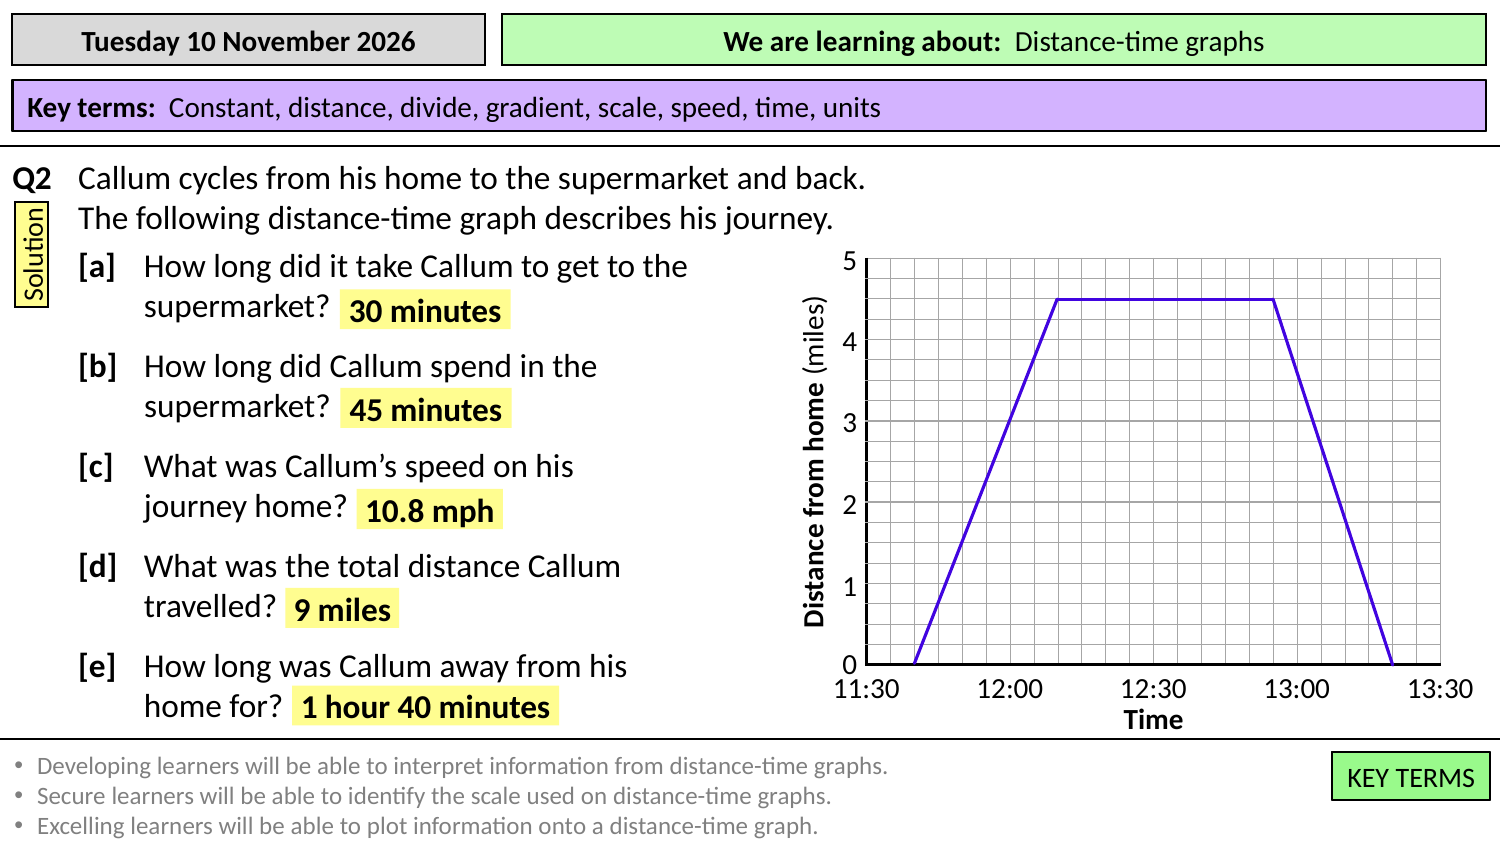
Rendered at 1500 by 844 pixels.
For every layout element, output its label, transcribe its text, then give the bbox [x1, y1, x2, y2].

table_cell [1106, 360, 1129, 380]
table_cell [1393, 543, 1416, 563]
table_cell [1106, 320, 1129, 339]
table_cell [1346, 279, 1368, 298]
table_cell [1250, 279, 1273, 298]
table_cell [1250, 320, 1273, 339]
table_cell [1393, 503, 1416, 522]
table_cell [891, 422, 914, 441]
table_cell [1130, 625, 1153, 644]
table_cell [1202, 381, 1225, 400]
table_cell [1106, 482, 1129, 501]
table_cell [1226, 462, 1249, 481]
table_cell [868, 462, 890, 481]
text_box Distance from home (miles) [794, 276, 830, 322]
text_box Distance from home (miles) [794, 439, 830, 485]
table_cell [1393, 482, 1416, 501]
table_cell [891, 381, 914, 400]
table_cell [1130, 320, 1153, 339]
table_cell [868, 320, 890, 339]
table_cell [1298, 279, 1321, 298]
table_cell [1417, 320, 1440, 339]
table_cell [1154, 442, 1177, 461]
table_cell [1082, 442, 1105, 461]
table_cell [1082, 604, 1105, 624]
table_cell [1130, 401, 1153, 420]
table_cell [1178, 340, 1201, 359]
table_cell [1082, 279, 1105, 298]
table_cell [1417, 422, 1440, 441]
table_cell [868, 625, 890, 644]
table_cell [1082, 645, 1105, 663]
table_cell [868, 299, 890, 319]
table_cell [1011, 279, 1034, 298]
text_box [914, 299, 1058, 664]
table_cell [1250, 422, 1273, 441]
table_cell [1130, 523, 1153, 542]
table_cell [1082, 360, 1105, 380]
table_header [868, 259, 890, 278]
table_cell [1154, 360, 1177, 380]
table_cell [1226, 584, 1249, 603]
text_box 3 [791, 403, 858, 439]
table_cell [1059, 564, 1081, 583]
table_header [1322, 259, 1345, 278]
text_box 12:30 [1102, 668, 1204, 704]
table_header [1202, 259, 1225, 278]
table_cell [868, 645, 890, 663]
table_cell [1059, 279, 1081, 298]
table_cell [1202, 462, 1225, 481]
table_cell [1154, 320, 1177, 339]
table_header [1226, 259, 1249, 278]
table_cell [1393, 401, 1416, 420]
table_cell [868, 564, 890, 583]
table_cell [1178, 584, 1201, 603]
table_cell [1202, 301, 1225, 319]
text_box Solution [14, 201, 49, 308]
table_cell [1130, 543, 1153, 563]
text_box Callum cycles from his home to the supermarket and back. The following distance-time graph describes his journey. [72, 156, 887, 237]
table_cell [1393, 645, 1416, 663]
table_cell [1106, 401, 1129, 420]
table_cell [1059, 340, 1081, 359]
table_cell [1417, 462, 1440, 481]
table_cell [1178, 564, 1201, 583]
table_cell [1226, 645, 1249, 663]
table_cell [1202, 625, 1225, 644]
text_box 30 minutes [339, 326, 511, 330]
table_cell [1226, 523, 1249, 542]
text_box 13:30 [1389, 668, 1491, 704]
table_cell [1082, 340, 1105, 359]
table_cell [1059, 422, 1081, 441]
table_header [1274, 259, 1297, 278]
table_cell [1226, 279, 1249, 298]
table_cell [1322, 279, 1345, 298]
text_box Time [1050, 700, 1258, 736]
table_cell [1250, 645, 1273, 663]
table_cell [1417, 381, 1440, 400]
table_cell [1082, 482, 1105, 501]
table_cell [1106, 564, 1129, 583]
table_cell [1178, 301, 1201, 319]
table_cell [1202, 645, 1225, 663]
table_cell [891, 482, 914, 501]
table_header [987, 259, 1010, 278]
table_cell [1106, 442, 1129, 461]
table_cell [891, 564, 914, 583]
table_cell [1178, 625, 1201, 644]
table_cell [1130, 340, 1153, 359]
table_cell [1250, 381, 1273, 400]
table_cell [1106, 381, 1129, 400]
table_cell [891, 604, 914, 624]
table_cell [1130, 301, 1153, 319]
table_cell [868, 381, 890, 400]
table_cell [1202, 442, 1225, 461]
table_header [1059, 259, 1081, 278]
text_box 2 [791, 485, 858, 521]
table_cell [1417, 299, 1440, 319]
table_cell [868, 604, 890, 624]
table_cell [1106, 584, 1129, 603]
table_cell [1226, 360, 1249, 380]
table_cell [1154, 564, 1177, 583]
table_cell [939, 279, 962, 298]
table_cell [1202, 584, 1225, 603]
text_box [72, 444, 671, 525]
table_cell [1202, 523, 1225, 542]
table_cell [868, 523, 890, 542]
table_cell [1178, 604, 1201, 624]
table_cell [1417, 482, 1440, 501]
table_cell [1226, 604, 1249, 624]
table_cell [1106, 645, 1129, 663]
table_cell [1202, 320, 1225, 339]
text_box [72, 344, 611, 425]
table_cell [1417, 564, 1440, 583]
table_cell [891, 584, 914, 603]
table_cell [1154, 279, 1177, 298]
table_cell [1417, 523, 1440, 542]
table_cell [1154, 340, 1177, 359]
table_cell [1106, 625, 1129, 644]
table_cell [1417, 503, 1440, 522]
table_cell [1130, 564, 1153, 583]
table_cell [1178, 442, 1201, 461]
text_box 10.8 mph [356, 525, 503, 530]
table_cell [1130, 503, 1153, 522]
table_cell [868, 584, 890, 603]
table_cell [1130, 584, 1153, 603]
table_header [1417, 259, 1440, 278]
table_cell [1106, 503, 1129, 522]
table_cell [1130, 360, 1153, 380]
table_cell [1417, 279, 1440, 298]
table_cell [1059, 360, 1081, 380]
table_cell [891, 523, 914, 542]
table_cell [1082, 301, 1105, 319]
table_cell [1106, 279, 1129, 298]
table_cell [1178, 279, 1201, 298]
table_header [1106, 259, 1129, 278]
table_cell [1059, 543, 1081, 563]
table_cell [1154, 543, 1177, 563]
table_cell [1082, 401, 1105, 420]
table_header [1369, 259, 1392, 278]
table_cell [1226, 564, 1249, 583]
table_cell [1178, 401, 1201, 420]
table_cell [1130, 604, 1153, 624]
table_cell [1250, 462, 1273, 481]
table_cell [1106, 523, 1129, 542]
table_cell [1178, 503, 1201, 522]
table_cell [1417, 625, 1440, 644]
table_cell [891, 320, 914, 339]
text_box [1273, 299, 1393, 665]
text_box Distance from home (miles) [794, 602, 830, 645]
table_cell [891, 279, 914, 298]
table_cell [1417, 360, 1440, 380]
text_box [72, 543, 656, 625]
table_cell [1250, 482, 1273, 501]
table_cell [891, 625, 914, 644]
text_box 13:00 [1246, 668, 1348, 704]
table_cell [1178, 360, 1201, 380]
table_header [1298, 259, 1321, 278]
table_cell [868, 422, 890, 441]
table_cell [1178, 645, 1201, 663]
table_cell [1226, 482, 1249, 501]
table_cell [1130, 279, 1153, 298]
table_cell [1274, 279, 1297, 298]
table_cell [1035, 279, 1058, 298]
table_cell [1059, 381, 1081, 400]
table_cell [1250, 401, 1273, 420]
table_cell [1202, 604, 1225, 624]
table_header [963, 259, 986, 278]
table_cell [915, 279, 938, 298]
table_cell [1417, 604, 1440, 624]
table_cell [1393, 299, 1416, 319]
table_cell [1250, 625, 1273, 644]
table_cell [891, 299, 914, 319]
text_box Distance from home (miles) [794, 521, 830, 566]
table_cell [1226, 625, 1249, 644]
table_cell [987, 279, 1010, 298]
table_cell [891, 401, 914, 420]
table_cell [1226, 340, 1249, 359]
table_cell [1250, 604, 1273, 624]
table_cell [1082, 543, 1105, 563]
text_box Q2 [6, 156, 72, 197]
table_header [1130, 259, 1153, 278]
table_cell [1250, 584, 1273, 603]
table_cell [1059, 462, 1081, 481]
table_cell [1154, 482, 1177, 501]
table_cell [1250, 523, 1273, 542]
table_cell [1059, 584, 1081, 603]
table_cell [1130, 442, 1153, 461]
table_cell [1130, 482, 1153, 501]
table_cell [1393, 564, 1416, 583]
table_cell [1154, 645, 1177, 663]
table_cell [1202, 503, 1225, 522]
table_cell [1178, 381, 1201, 400]
table_cell [868, 340, 890, 359]
table_cell [1154, 401, 1177, 420]
table_cell [1178, 422, 1201, 441]
table_header [1035, 259, 1058, 278]
table_cell [1130, 462, 1153, 481]
table_cell [1202, 422, 1225, 441]
table_cell [1417, 645, 1440, 663]
table_cell [1178, 523, 1201, 542]
table_header [939, 259, 962, 278]
table_cell [1417, 543, 1440, 563]
table_cell [1178, 320, 1201, 339]
table_cell [1393, 422, 1416, 441]
table_cell [891, 360, 914, 380]
table_cell [1059, 523, 1081, 542]
table_cell [1393, 320, 1416, 339]
table_cell [1369, 279, 1392, 298]
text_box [72, 244, 783, 326]
table_cell [1393, 584, 1416, 603]
table_cell [1178, 462, 1201, 481]
table_cell [868, 442, 890, 461]
table_cell [1250, 442, 1273, 461]
table_cell [1250, 503, 1273, 522]
table_cell [1130, 422, 1153, 441]
table_cell [1393, 279, 1416, 298]
table_cell [1082, 584, 1105, 603]
table_cell [1059, 401, 1081, 420]
table_cell [1059, 503, 1081, 522]
table_cell [1202, 340, 1225, 359]
table_cell [1250, 360, 1273, 380]
table_cell [1417, 584, 1440, 603]
table_cell [1202, 360, 1225, 380]
table_cell [1059, 442, 1081, 461]
table_cell [1250, 301, 1273, 319]
table_cell [1393, 442, 1416, 461]
table_cell [1226, 442, 1249, 461]
table_header [1154, 259, 1177, 278]
table_cell [891, 543, 914, 563]
table_cell [1082, 320, 1105, 339]
table_cell [868, 543, 890, 563]
table_cell [891, 462, 914, 481]
table_cell [1250, 543, 1273, 563]
table_cell [1154, 381, 1177, 400]
table_cell [1393, 625, 1416, 644]
table_header [1082, 259, 1105, 278]
table_cell [1154, 604, 1177, 624]
table_cell [1250, 564, 1273, 583]
table_header [891, 259, 914, 278]
table_cell [1106, 604, 1129, 624]
table_cell [1082, 462, 1105, 481]
table_cell [1393, 381, 1416, 400]
table_cell [1226, 543, 1249, 563]
table_cell [1393, 360, 1416, 380]
table_cell [1417, 442, 1440, 461]
table_cell [1202, 543, 1225, 563]
table_cell [1059, 604, 1081, 624]
table_cell [1059, 625, 1081, 644]
table_cell [891, 340, 914, 359]
table_cell [1106, 340, 1129, 359]
text_box 4 [791, 322, 858, 358]
table_cell [1154, 625, 1177, 644]
text_box 5 [791, 240, 858, 276]
table_cell [1226, 401, 1249, 420]
table_cell [1106, 301, 1129, 319]
table_cell [1226, 503, 1249, 522]
table_cell [1082, 381, 1105, 400]
table_cell [1106, 543, 1129, 563]
table_cell [1226, 381, 1249, 400]
table_header [1011, 259, 1034, 278]
table_cell [891, 645, 914, 663]
text_box 11:30 [815, 668, 917, 704]
table_cell [868, 401, 890, 420]
table_cell [1082, 564, 1105, 583]
table_cell [1082, 625, 1105, 644]
table_cell [1059, 645, 1081, 663]
table_cell [891, 503, 914, 522]
table_header [1393, 259, 1416, 278]
table_header [915, 259, 938, 278]
table_cell [1202, 482, 1225, 501]
table_cell [1082, 503, 1105, 522]
table_cell [868, 503, 890, 522]
table_cell [1393, 462, 1416, 481]
table_cell [1393, 604, 1416, 624]
table_cell [1059, 301, 1081, 319]
table_cell [1226, 301, 1249, 319]
table_cell [1154, 523, 1177, 542]
text_box 1 [791, 566, 858, 602]
table_header [1178, 259, 1201, 278]
table_cell [1202, 279, 1225, 298]
table_cell [868, 360, 890, 380]
table_header [1346, 259, 1368, 278]
table_cell [1154, 301, 1177, 319]
text_box 0 [791, 645, 858, 681]
table_cell [1130, 645, 1153, 663]
table_cell [868, 279, 890, 298]
table_cell [891, 442, 914, 461]
table_cell [1417, 401, 1440, 420]
text_box 12:00 [959, 668, 1061, 704]
table_cell [1106, 462, 1129, 481]
table_cell [1393, 523, 1416, 542]
table_cell [1178, 482, 1201, 501]
table_cell [1154, 462, 1177, 481]
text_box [72, 643, 656, 725]
table_cell [868, 482, 890, 501]
table_cell [1082, 523, 1105, 542]
table_cell [1178, 543, 1201, 563]
table_cell [1417, 340, 1440, 359]
table_cell [1082, 422, 1105, 441]
table_cell [1393, 340, 1416, 359]
table_cell [1154, 503, 1177, 522]
table_cell [1059, 482, 1081, 501]
table_cell [1059, 320, 1081, 339]
table_cell [1154, 422, 1177, 441]
table_cell [1202, 564, 1225, 583]
table_cell [1226, 320, 1249, 339]
table_cell [1154, 584, 1177, 603]
table_header [1250, 259, 1273, 278]
table_cell [963, 279, 986, 298]
table_cell [1202, 401, 1225, 420]
table_cell [1226, 422, 1249, 441]
table_cell [1250, 340, 1273, 359]
table_cell [1130, 381, 1153, 400]
table_cell [1106, 422, 1129, 441]
text_box Distance from home (miles) [794, 358, 830, 403]
